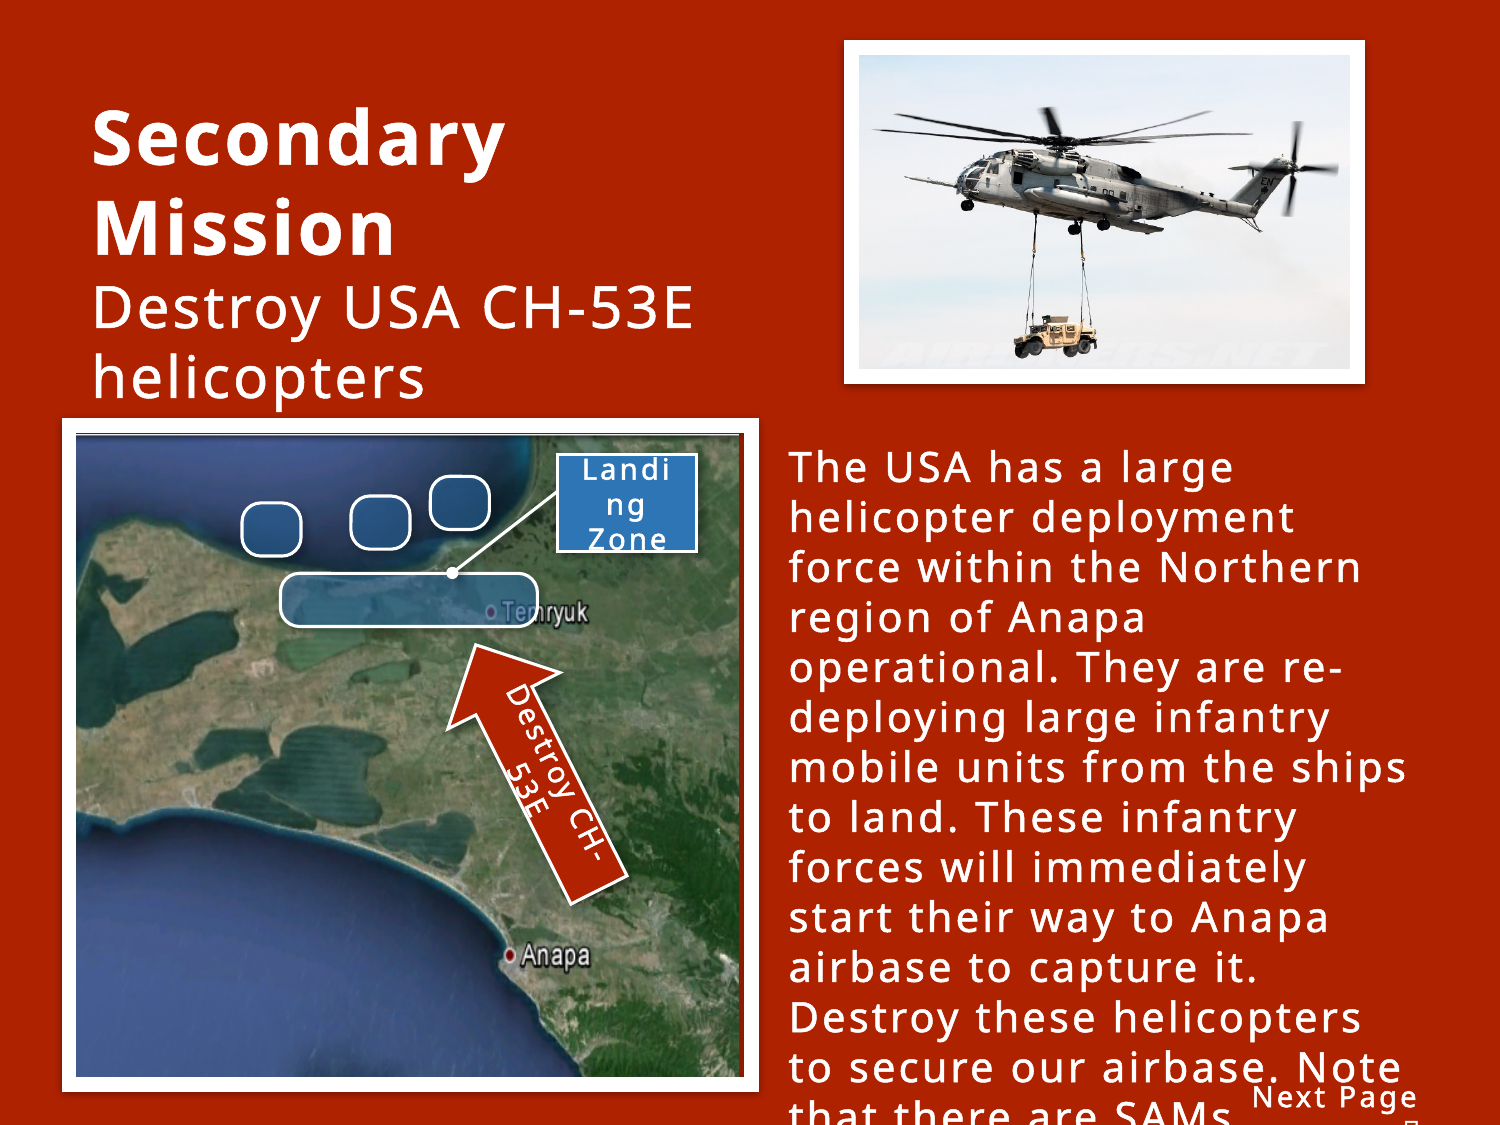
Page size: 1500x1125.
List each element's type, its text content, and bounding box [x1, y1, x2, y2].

text_box Next Page  [1222, 1070, 1436, 1125]
text_box The USA has a large helicopter deployment force within the Northern region of Anapa operational. They are re-deploying large infantry mobile units from the ships to land. These infantry forces will immediately start their way to Anapa airbase to capture it. Destroy these helicopters to secure our airbase. Note that there are SAMs defending the deployment zones. Fly the Su-27 and Su-33 and the Mig-29S to eliminate these helicopters. [773, 432, 1436, 1047]
picture [858, 54, 1351, 370]
text_box Secondary Mission Destroy USA CH-53E helicopters [76, 82, 787, 417]
picture [75, 432, 745, 1078]
